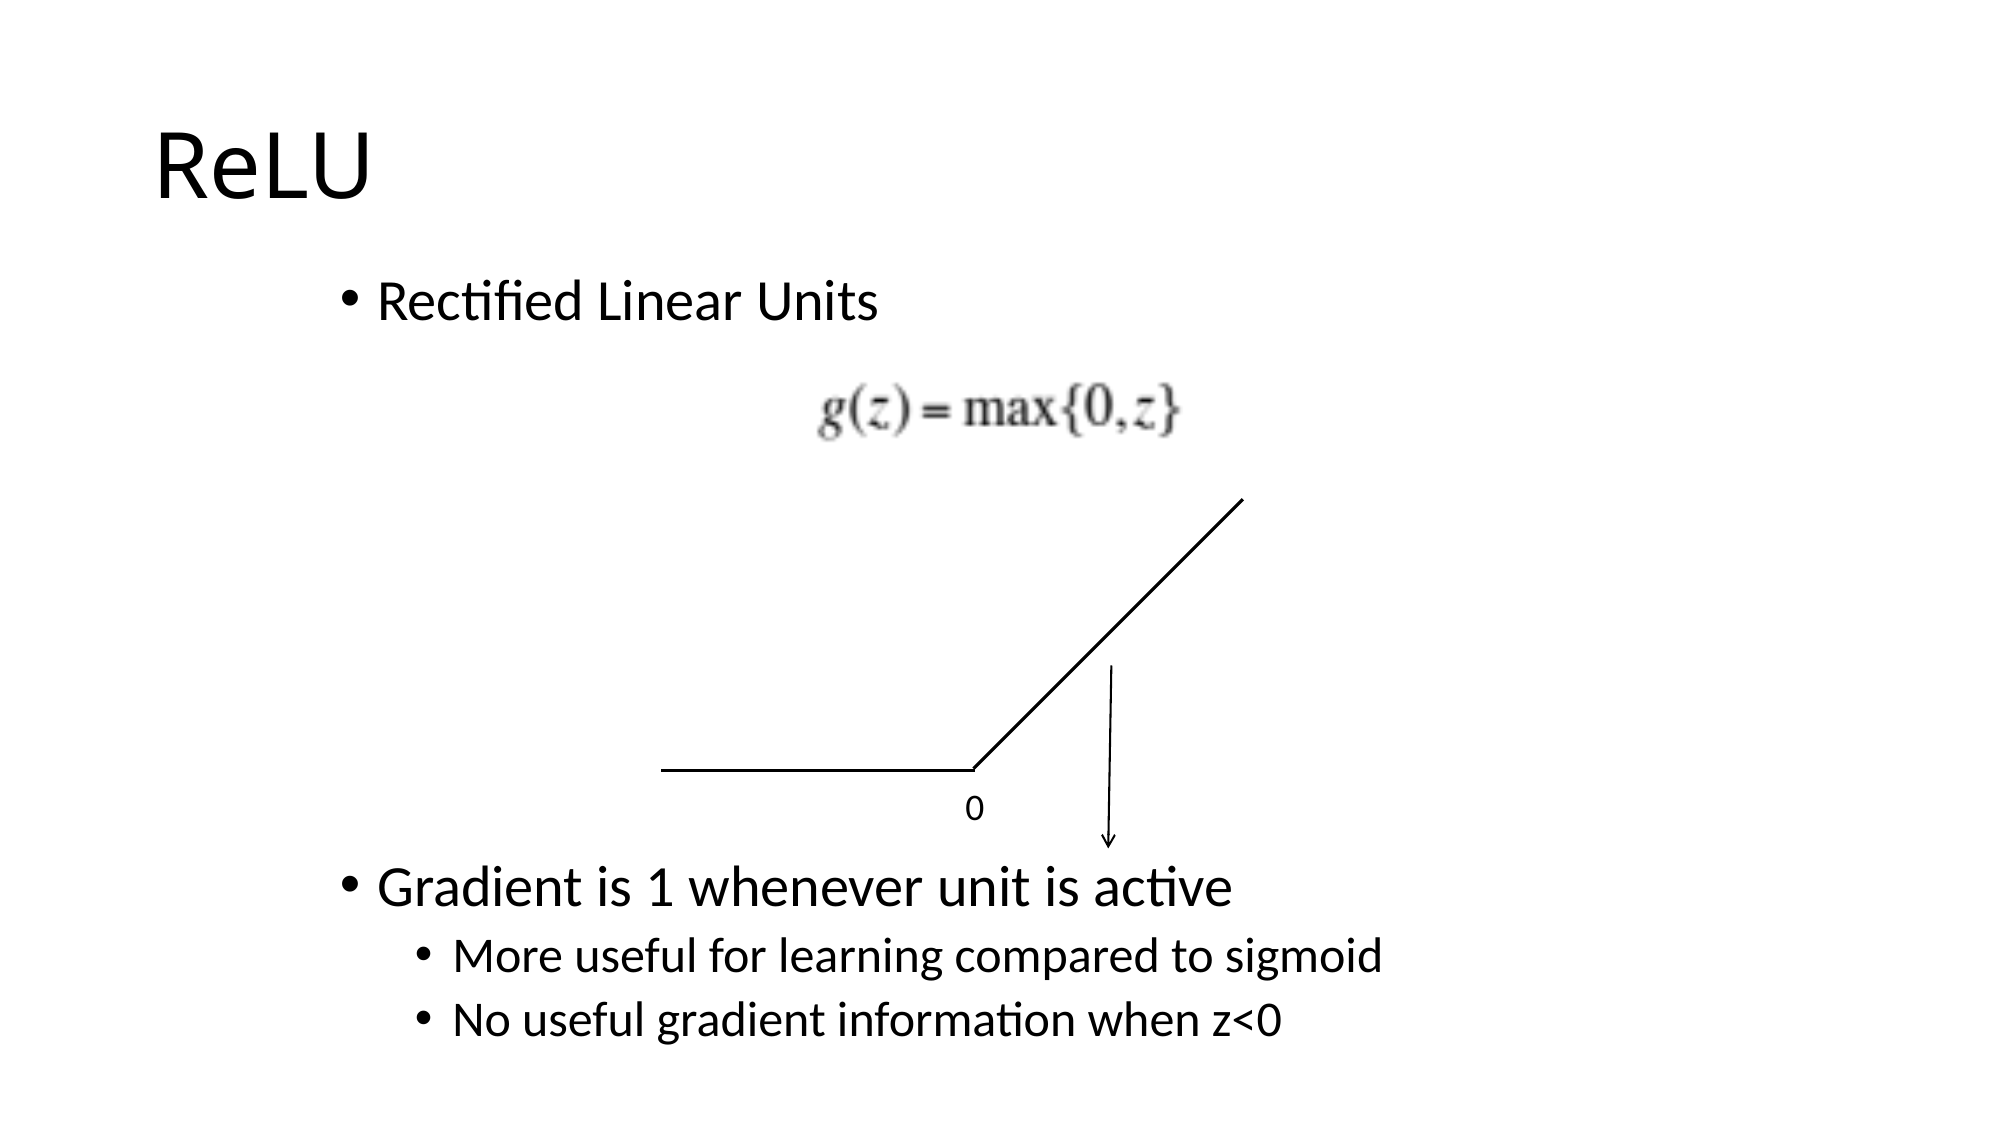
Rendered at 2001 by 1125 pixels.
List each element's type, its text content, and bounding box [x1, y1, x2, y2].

title ReLU [137, 59, 1863, 278]
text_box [973, 499, 1243, 769]
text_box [1108, 769, 1112, 849]
list Rectified Linear Units Gradient is 1 whenever unit is active More useful for learning compared to sigmoid No useful gradient information when z<0 [324, 262, 1675, 1076]
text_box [812, 373, 1184, 447]
text_box 0 [950, 775, 1000, 835]
